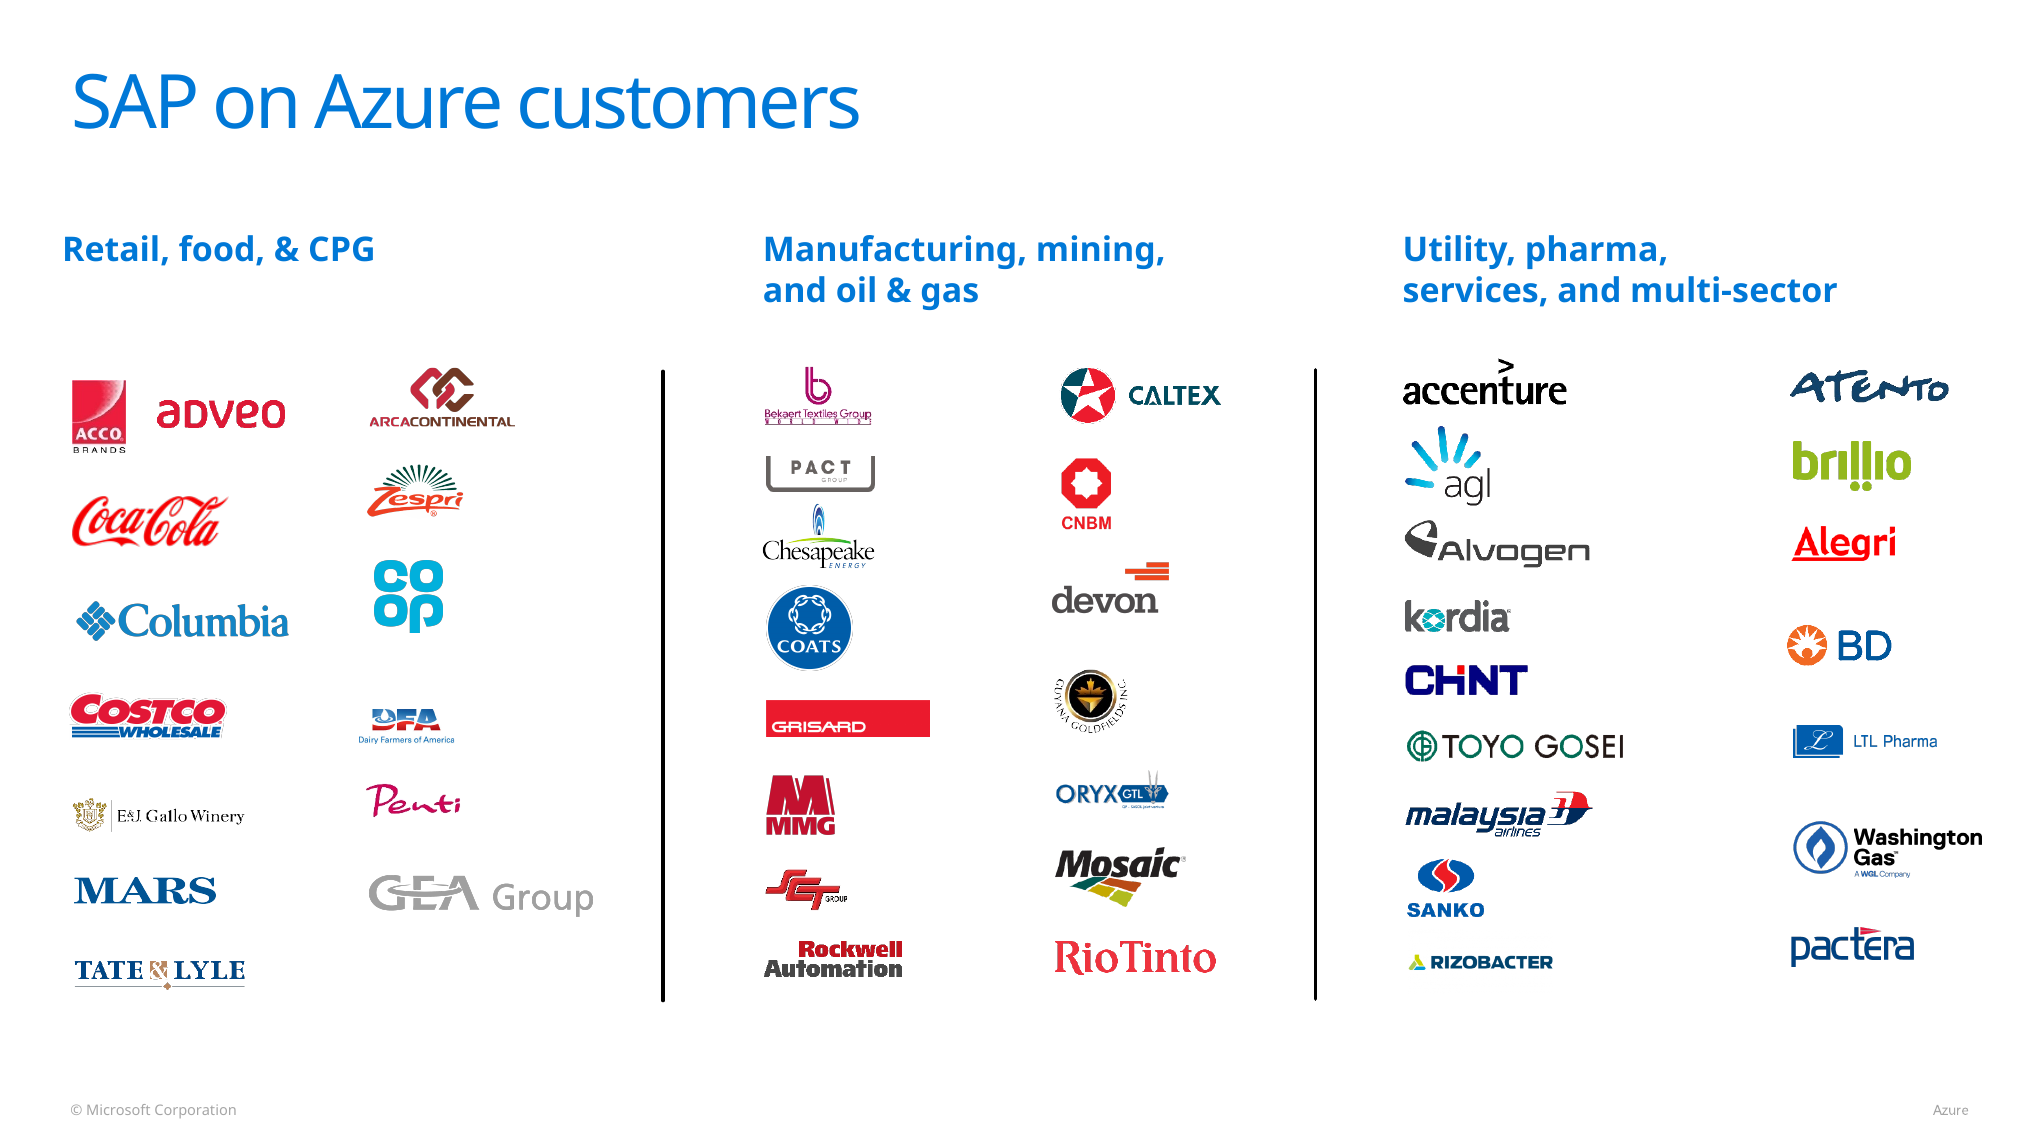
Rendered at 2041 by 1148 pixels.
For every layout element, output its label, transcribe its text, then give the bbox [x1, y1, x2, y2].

text_box Retail, food, & CPG [0, 220, 518, 276]
text_box Utility, pharma, services, and multi-sector [1402, 220, 2000, 317]
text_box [755, 365, 930, 980]
text_box Manufacturing, mining, and oil & gas [762, 220, 1360, 317]
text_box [343, 366, 593, 917]
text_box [1786, 368, 1982, 967]
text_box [1019, 366, 1221, 976]
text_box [1401, 356, 1624, 996]
title SAP on Azure customers [71, 37, 1969, 165]
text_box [61, 380, 293, 992]
